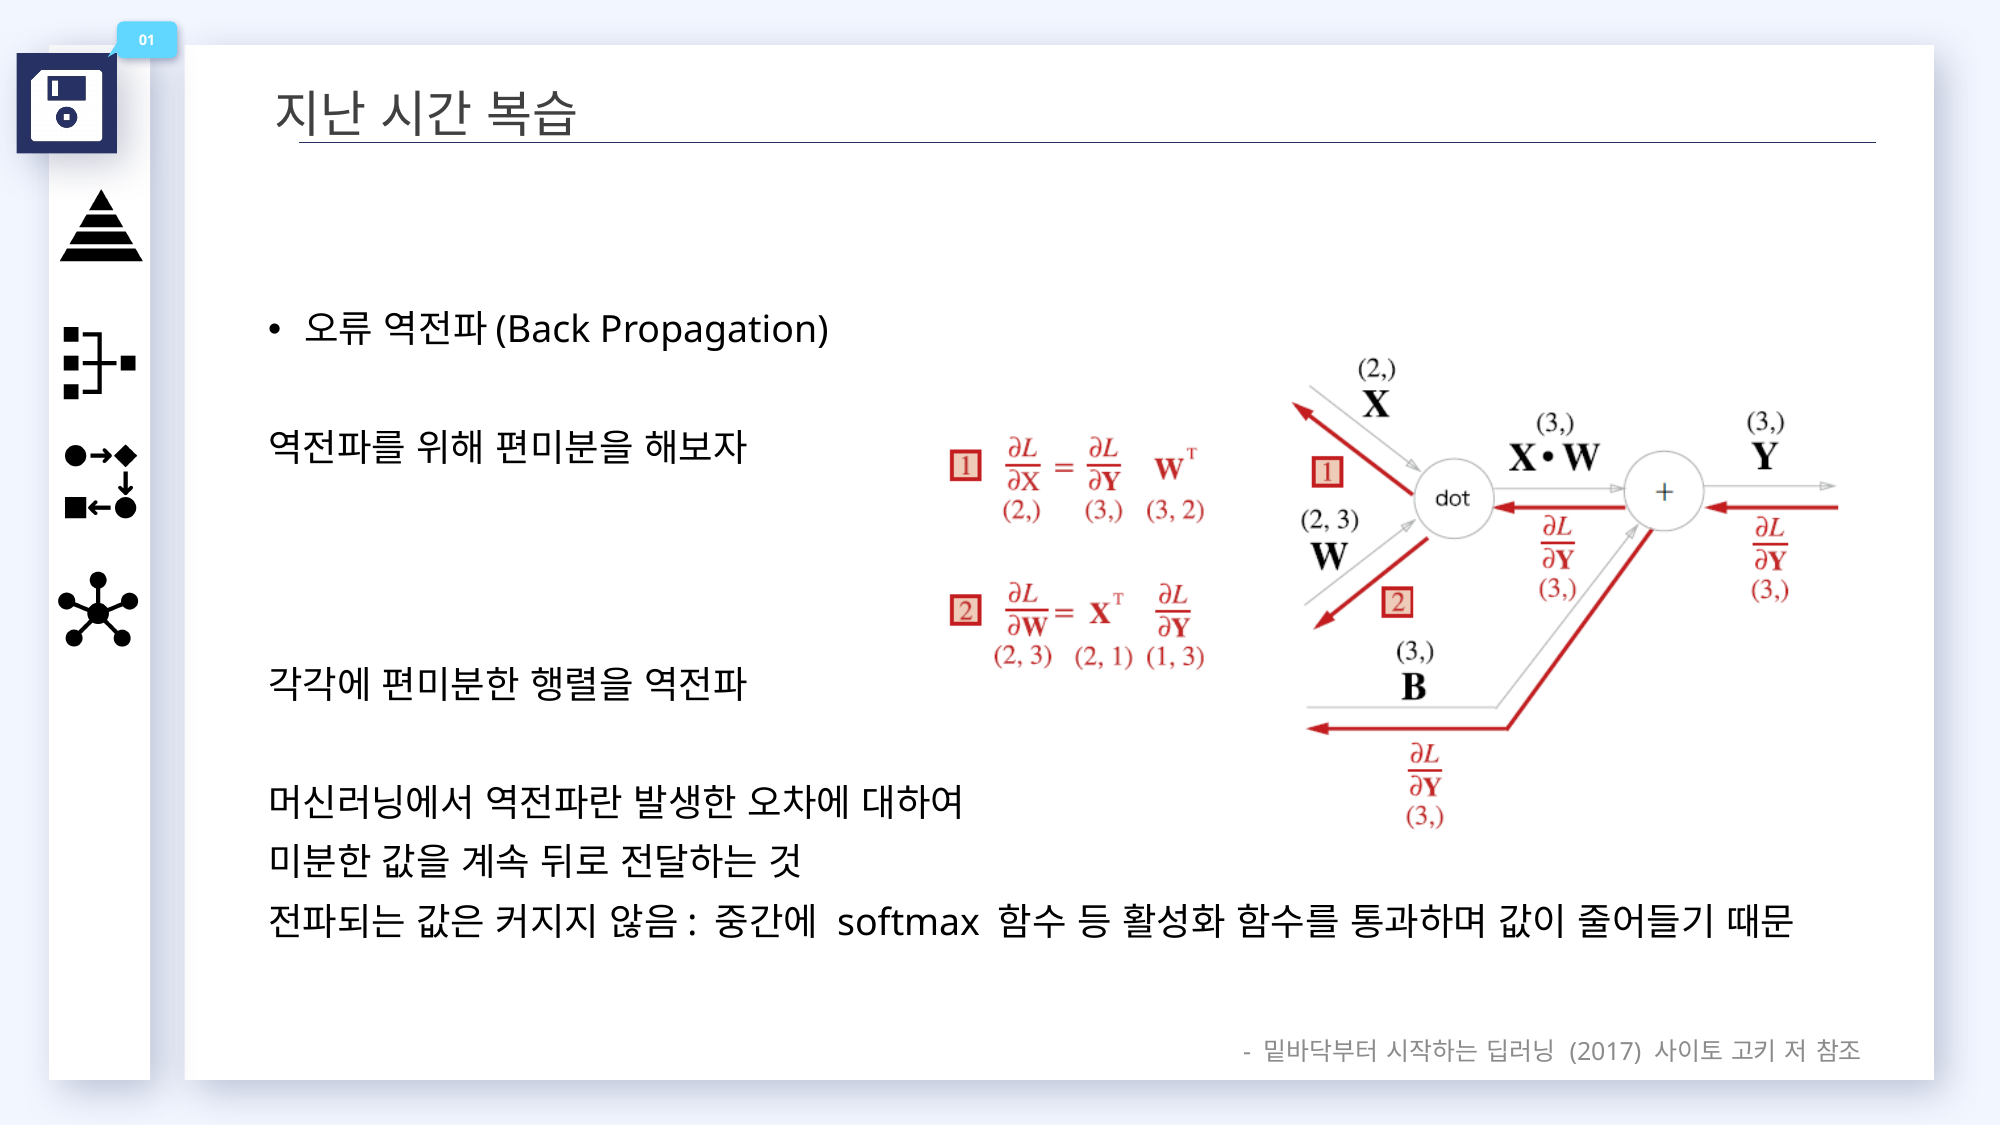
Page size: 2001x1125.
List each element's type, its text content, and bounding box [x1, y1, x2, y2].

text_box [16, 21, 178, 1080]
picture [933, 351, 1862, 843]
footer - 밑바닥부터 시작하는 딥러닝 (2017) 사이토 고키 저 참조 [1200, 1020, 1906, 1081]
text_box 지난 시간 복습 [184, 44, 1935, 1081]
